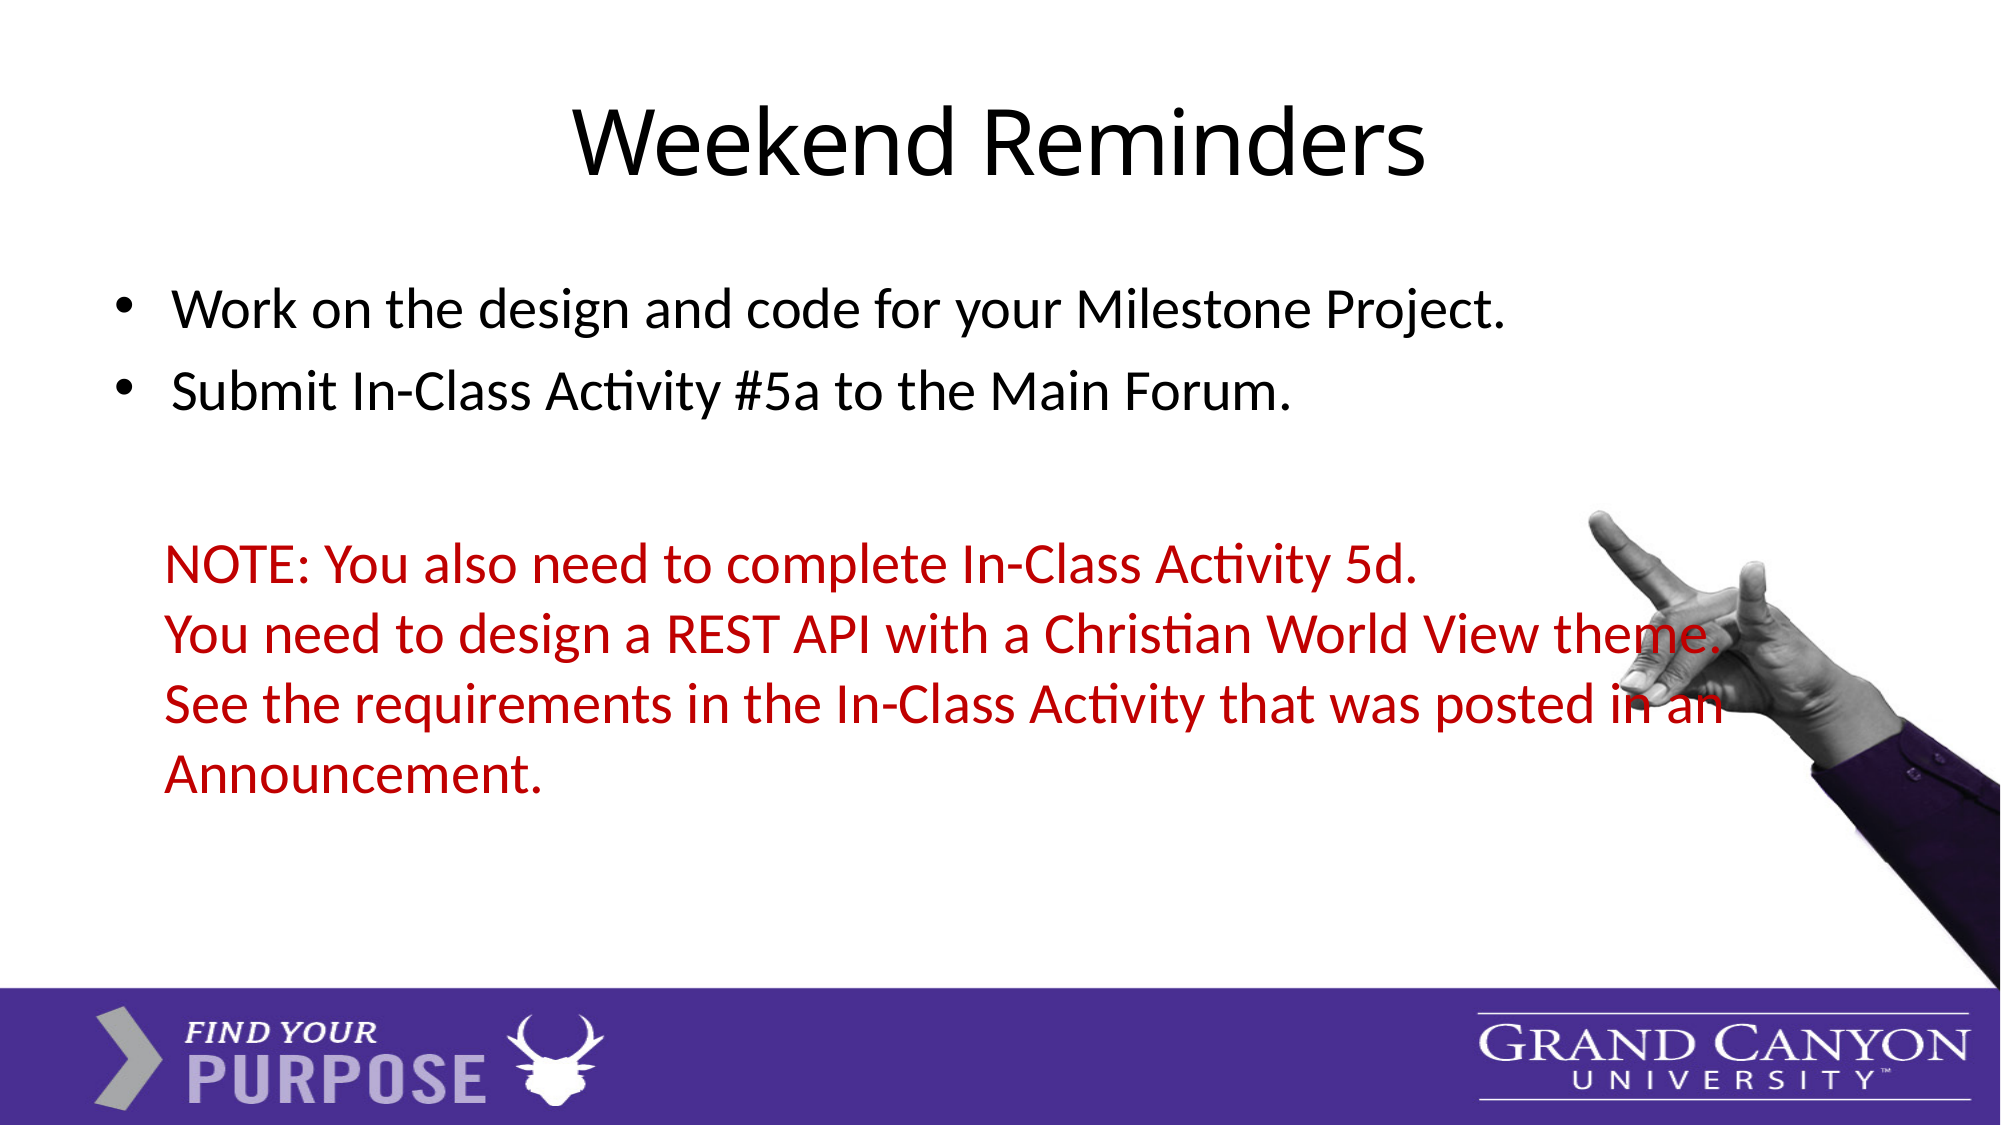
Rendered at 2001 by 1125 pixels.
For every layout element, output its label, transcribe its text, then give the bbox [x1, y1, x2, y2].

picture [0, 0, 2001, 1125]
list Work on the design and code for your Milestone Project. Submit In-Class Activity #5a to the Main Forum. [99, 262, 1900, 970]
title Weekend Reminders [99, 45, 1900, 233]
text_box NOTE: You also need to complete In-Class Activity 5d. You need to design a REST API with a Christian World View theme. See the requirements in the In-Class Activity that was posted in an Announcement. [150, 517, 1744, 813]
